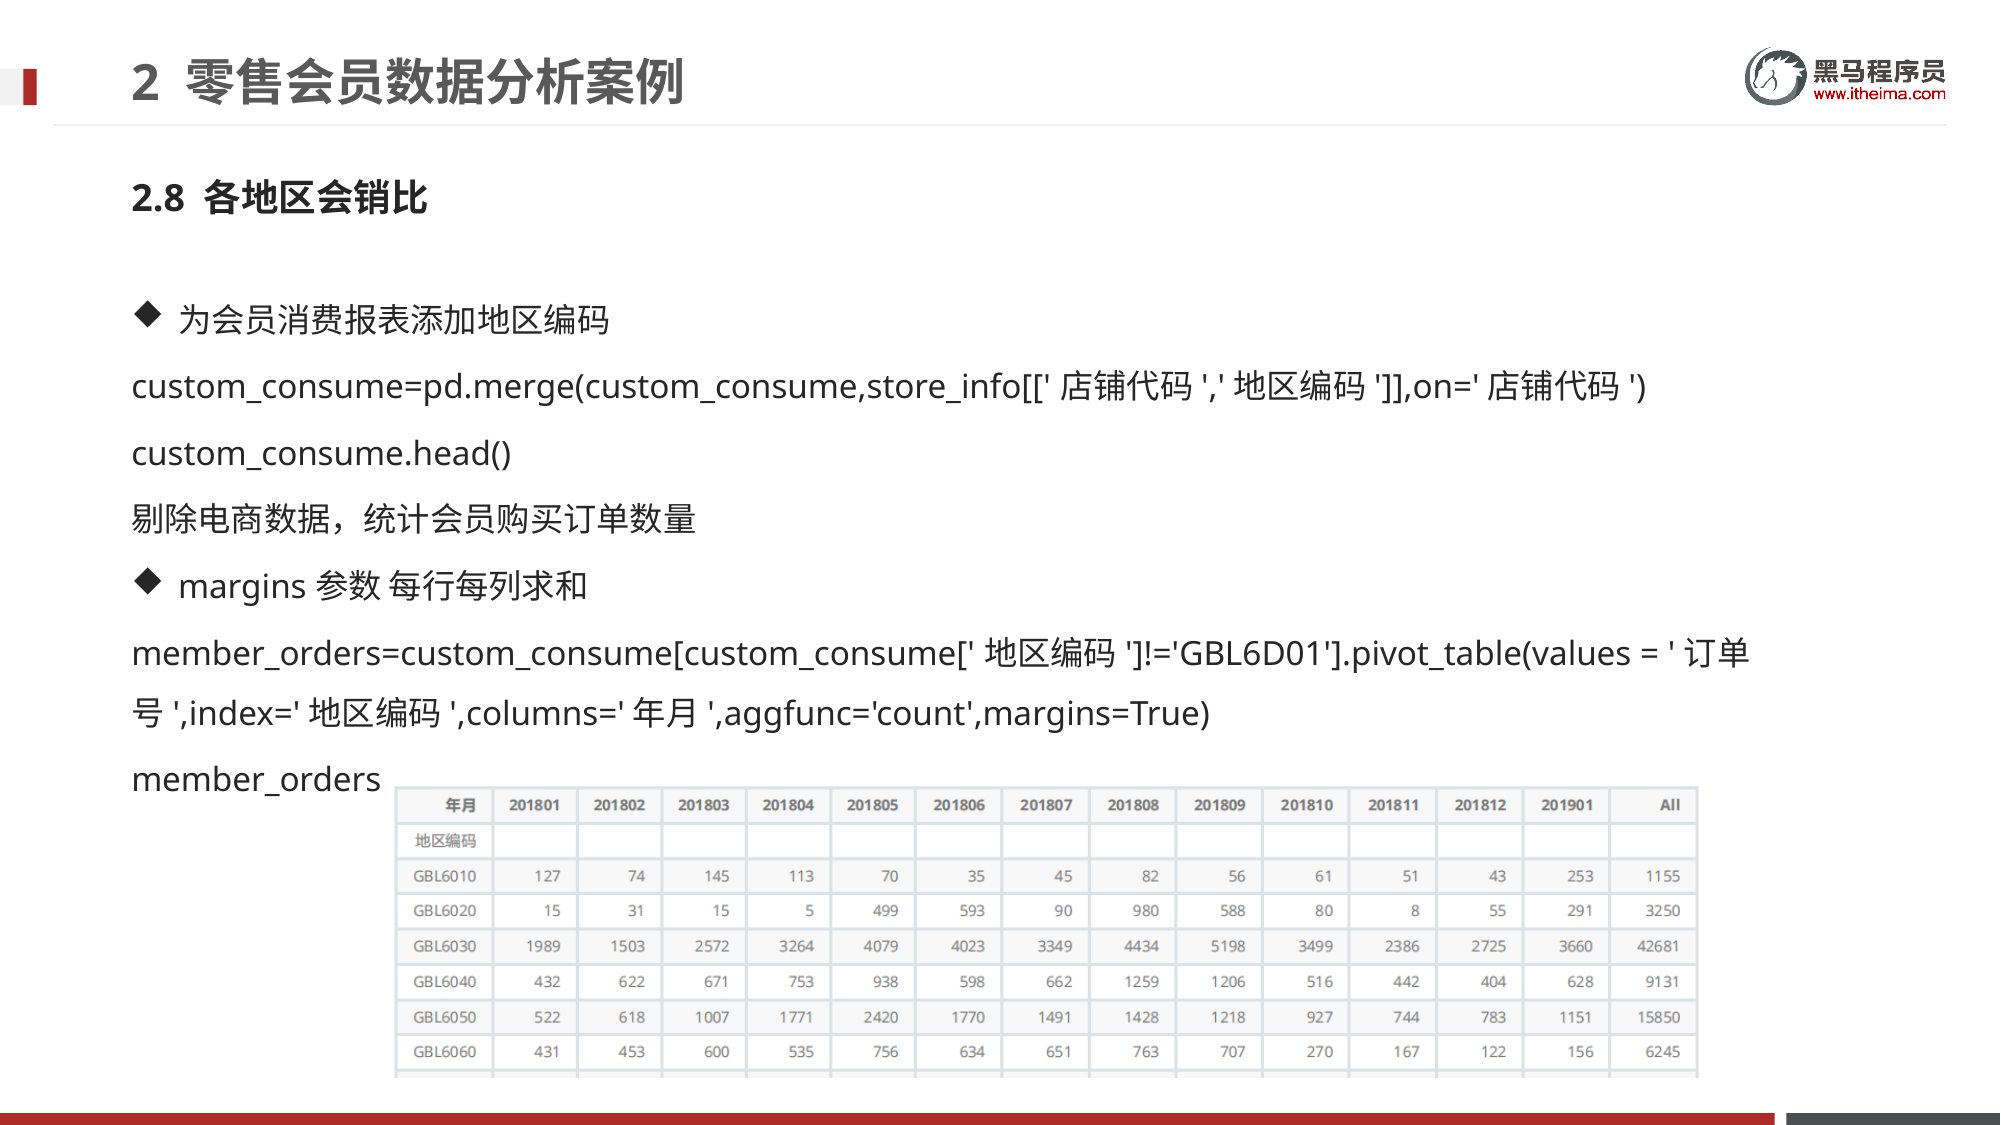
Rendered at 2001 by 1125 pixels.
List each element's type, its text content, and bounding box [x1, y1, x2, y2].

picture [382, 756, 1705, 1078]
picture [1744, 46, 1946, 106]
list 为会员消费报表添加地区编码 custom_consume=pd.merge(custom_consume,store_info[['店铺代码','地区编码']],on='店铺代码') custom_consume.head() 剔除电商数据，统计会员购买订单数量 margins参数 每行每列求和 member_orders=custom_consume[custom_consume['地区编码']!='GBL6D01'].pivot_table(values = '订单号',index='地区编码',columns='年月',aggfunc='count',margins=True) member_orders [116, 271, 1872, 1082]
list 2.8 各地区会销比 [116, 154, 1872, 239]
title 2 零售会员数据分析案例 [116, 38, 1556, 124]
